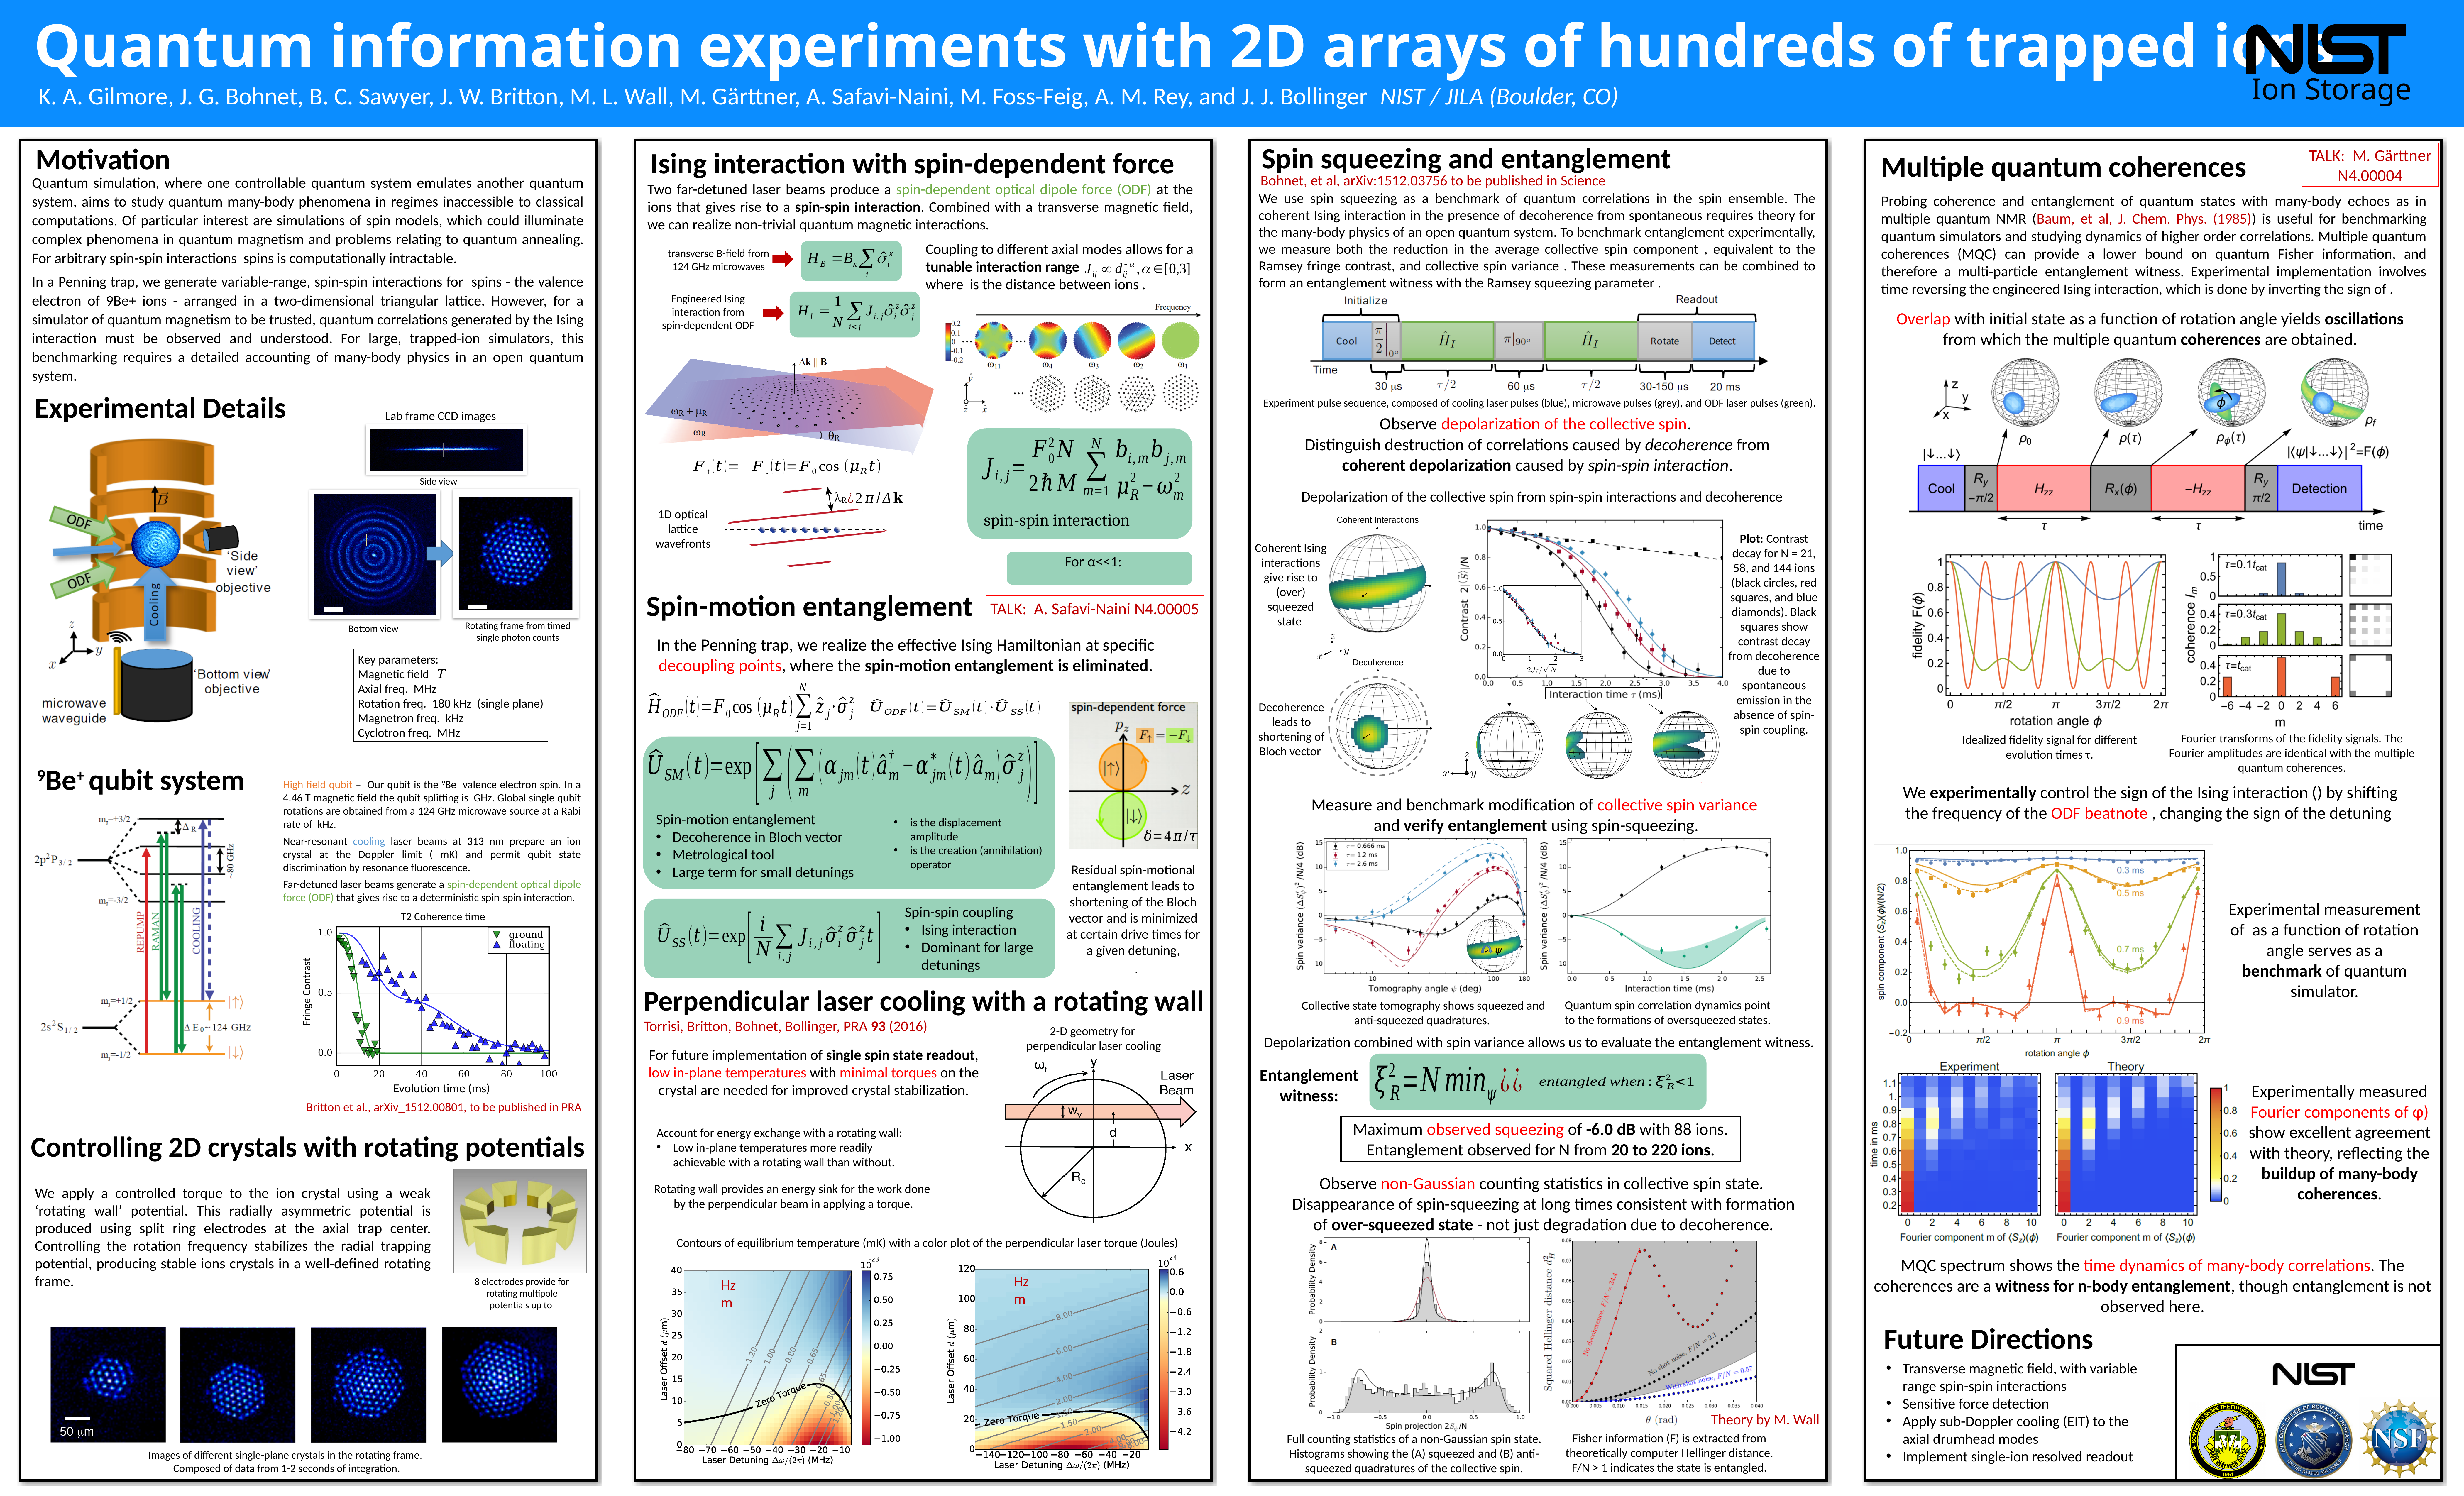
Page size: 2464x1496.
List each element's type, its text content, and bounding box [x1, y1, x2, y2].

picture [1868, 844, 2238, 1244]
text_box Collective state tomography shows squeezed and anti-squeezed quadratures. [1292, 1001, 1555, 1029]
picture [294, 923, 560, 1101]
text_box Images of different single-plane crystals in the rotating frame. Composed of data from 1-2 seconds of integration. [142, 1447, 431, 1477]
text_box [1303, 1227, 1773, 1437]
text_box Idealized fidelity signal for different evolution times τ. [1952, 730, 2147, 764]
text_box Theory by M. Wall [1773, 1407, 1824, 1430]
text_box Entanglement witness: [1255, 1062, 1364, 1107]
text_box In the Penning trap, we realize the effective Ising Hamiltonian at specific decoupling points, where the spin-motion entanglement is eliminated. [627, 631, 1185, 677]
picture [2358, 1397, 2440, 1479]
picture [453, 1169, 587, 1273]
text_box Contours of equilibrium temperature (mK) with a color plot of the perpendicular laser torque (Joules) [672, 1233, 1185, 1252]
text_box [1547, 1437, 1553, 1463]
text_box Plot: Contrast decay for N = 21, 58, and 144 ions (black circles, red squares, and blue diamonds). Black squares show contrast decay from decoherence due to spontaneous emission in the absence of spin-spin coupling. [1752, 528, 1825, 738]
text_box [644, 898, 1055, 978]
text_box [28, 138, 588, 388]
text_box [1069, 702, 1198, 849]
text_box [657, 1253, 904, 1466]
text_box Measure and benchmark modification of collective spin variance and verify entanglement using spin-squeezing. [1305, 791, 1768, 813]
text_box Overlap with initial state as a function of rotation angle yields oscillations from which the multiple quantum coherences are obtained. [1885, 305, 2415, 351]
text_box Multiple quantum coherences [1876, 145, 2251, 185]
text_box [29, 386, 587, 743]
text_box Quantum spin correlation dynamics point to the formations of oversqueezed states. [1556, 1001, 1779, 1029]
text_box Controlling 2D crystals with rotating potentials [26, 1126, 590, 1165]
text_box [1317, 500, 1752, 788]
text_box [1370, 1054, 1706, 1110]
text_box Spin squeezing and entanglement [1257, 137, 1676, 169]
text_box [1866, 1447, 1875, 1479]
picture [2189, 1402, 2266, 1479]
text_box Future Directions [1879, 1318, 2098, 1357]
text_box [1464, 914, 1524, 973]
text_box Depolarization of the collective spin from spin-spin interactions and decoherence [1297, 485, 1787, 507]
text_box Transverse magnetic field, with variable range spin-spin interactions Sensitive force detection Apply sub-Doppler cooling (EIT) to the axial drumhead modes Implement single-ion resolved readout [1882, 1357, 2144, 1467]
text_box Experiment pulse sequence, composed of cooling laser pulses (blue), microwave pulses (grey), and ODF laser pulses (green). [1259, 393, 1825, 411]
text_box Britton et al., arXiv_1512.00801, to be published in PRA [302, 1097, 586, 1116]
text_box Perpendicular laser cooling with a rotating wall Torrisi, Britton, Bohnet, Bollinger, PRA 93 (2016) [639, 980, 1211, 1036]
text_box MQC spectrum shows the time dynamics of many-body correlations. The coherences are a witness for n-body entanglement, though entanglement is not observed here. [1866, 1252, 2440, 1318]
picture [2271, 1360, 2357, 1387]
picture [2275, 1402, 2353, 1479]
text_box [945, 1248, 1192, 1473]
text_box Bohnet, et al, arXiv:1512.03756 to be published in Science [1256, 169, 1767, 191]
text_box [30, 759, 585, 1065]
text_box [1908, 348, 2394, 729]
text_box Fisher information (F) is extracted from theoretically computer Hellinger distance. F/N > 1 indicates the state is entangled. [1558, 1428, 1781, 1477]
text_box Coherent Ising interactions give rise to (over) squeezed state [1250, 538, 1317, 630]
picture [42, 433, 279, 735]
text_box [1341, 1116, 1741, 1162]
text_box For future implementation of single spin state readout, low in-plane temperatures with minimal torques on the crystal are needed for improved crystal stabilization. [641, 1043, 986, 1101]
text_box Residual spin-motional entanglement leads to shortening of the Bloch vector and is minimized at certain drive times for a given detuning, [1060, 859, 1207, 960]
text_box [636, 142, 1210, 585]
text_box Depolarization combined with spin variance allows us to evaluate the entanglement witness. [1260, 1030, 1819, 1052]
text_box 2-D geometry for perpendicular laser cooling [1022, 1021, 1166, 1051]
text_box We apply a controlled torque to the ion crystal using a weak ‘rotating wall’ potential. This radially asymmetric potential is produced using split ring electrodes at the axial trap center. Controlling the rotation frequency stabilizes the radial trapping potential, producing stable ions crystals in a well-defined rotating frame. [31, 1181, 435, 1291]
picture [981, 1051, 1199, 1223]
text_box Rotating wall provides an energy sink for the work done by the perpendicular beam in applying a torque. [649, 1179, 938, 1213]
text_box Observe non-Gaussian counting statistics in collective spin state. Disappearance of spin-squeezing at long times consistent with formation of over-squeezed state - not just degradation due to decoherence. [1285, 1170, 1802, 1236]
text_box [1282, 813, 1793, 1001]
text_box Fourier transforms of the fidelity signals. The Fourier amplitudes are identical with the multiple quantum coherences. [2161, 728, 2423, 776]
picture [1297, 292, 1772, 397]
text_box Observe depolarization of the collective spin. Distinguish destruction of correlations caused by decoherence from coherent depolarization caused by spin-spin interaction. [1274, 410, 1801, 476]
picture [2246, 24, 2406, 74]
text_box TALK: M. Gärttner N4.00004 [2302, 143, 2439, 187]
text_box Spin-spin coupling Ising interaction Dominant for large detunings [900, 900, 1044, 975]
picture [457, 493, 575, 614]
text_box Spin-motion entanglement [642, 585, 984, 624]
text_box Account for energy exchange with a rotating wall: Low in-plane temperatures more readily achievable with a rotating wall than without. [652, 1123, 924, 1171]
text_box [2176, 1345, 2442, 1481]
text_box Full counting statistics of a non-Gaussian spin state. Histograms showing the (A) squeezed and (B) anti-squeezed quadratures of the collective spin. [1282, 1429, 1547, 1477]
text_box TALK: A. Safavi-Naini N4.00005 [986, 595, 1204, 620]
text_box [643, 737, 1055, 889]
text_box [49, 1324, 559, 1447]
text_box Decoherence leads to shortening of Bloch vector [1247, 697, 1317, 760]
